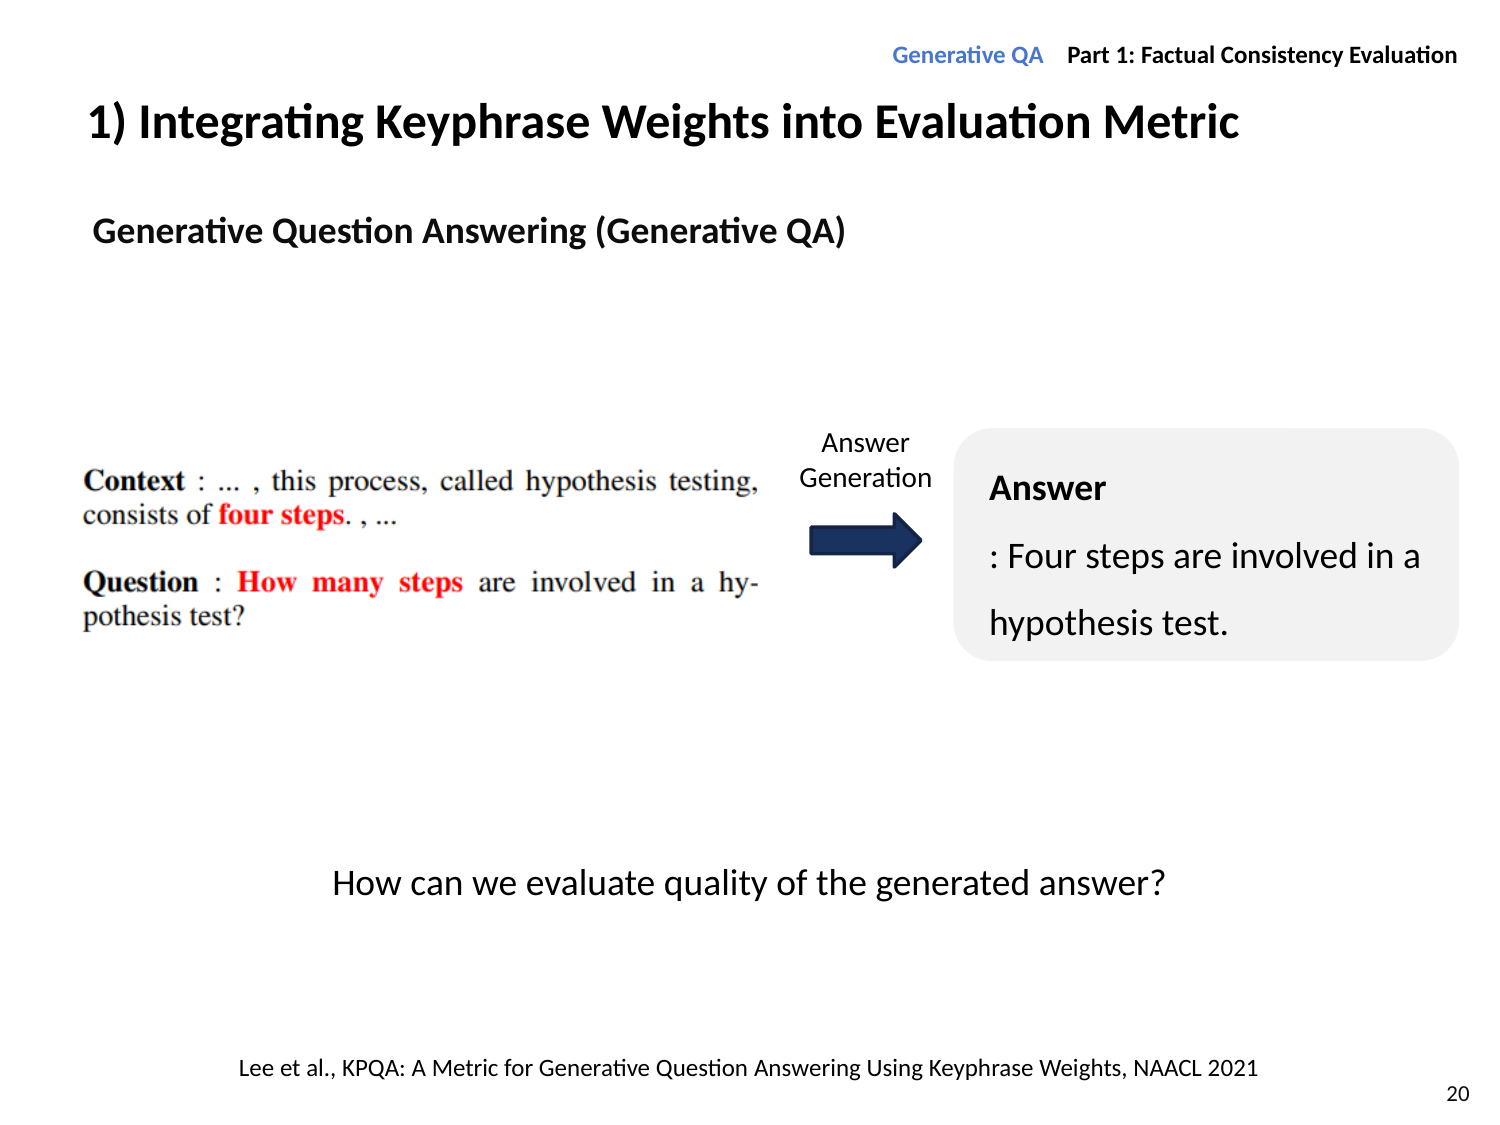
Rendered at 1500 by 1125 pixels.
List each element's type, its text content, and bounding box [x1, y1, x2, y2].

text_box [809, 512, 923, 569]
text_box [951, 501, 1450, 663]
text_box How can we evaluate quality of the generated answer? [36, 850, 1464, 911]
text_box Lee et al., KPQA: A Metric for Generative Question Answering Using Keyphrase Weights, NAACL 2021 [221, 1043, 1279, 1089]
text_box Part 1: Factual Consistency Evaluation [1052, 31, 1474, 77]
text_box Generative QA [807, 31, 1052, 77]
picture [70, 449, 759, 636]
text_box Answer Generation [750, 416, 982, 501]
text_box Answer : Four steps are involved in a hypothesis test. [974, 433, 1460, 651]
text_box 1) Integrating Keyphrase Weights into Evaluation Metric [71, 81, 1383, 180]
text_box Generative Question Answering (Generative QA) [70, 189, 1295, 337]
text_box [982, 426, 1443, 433]
